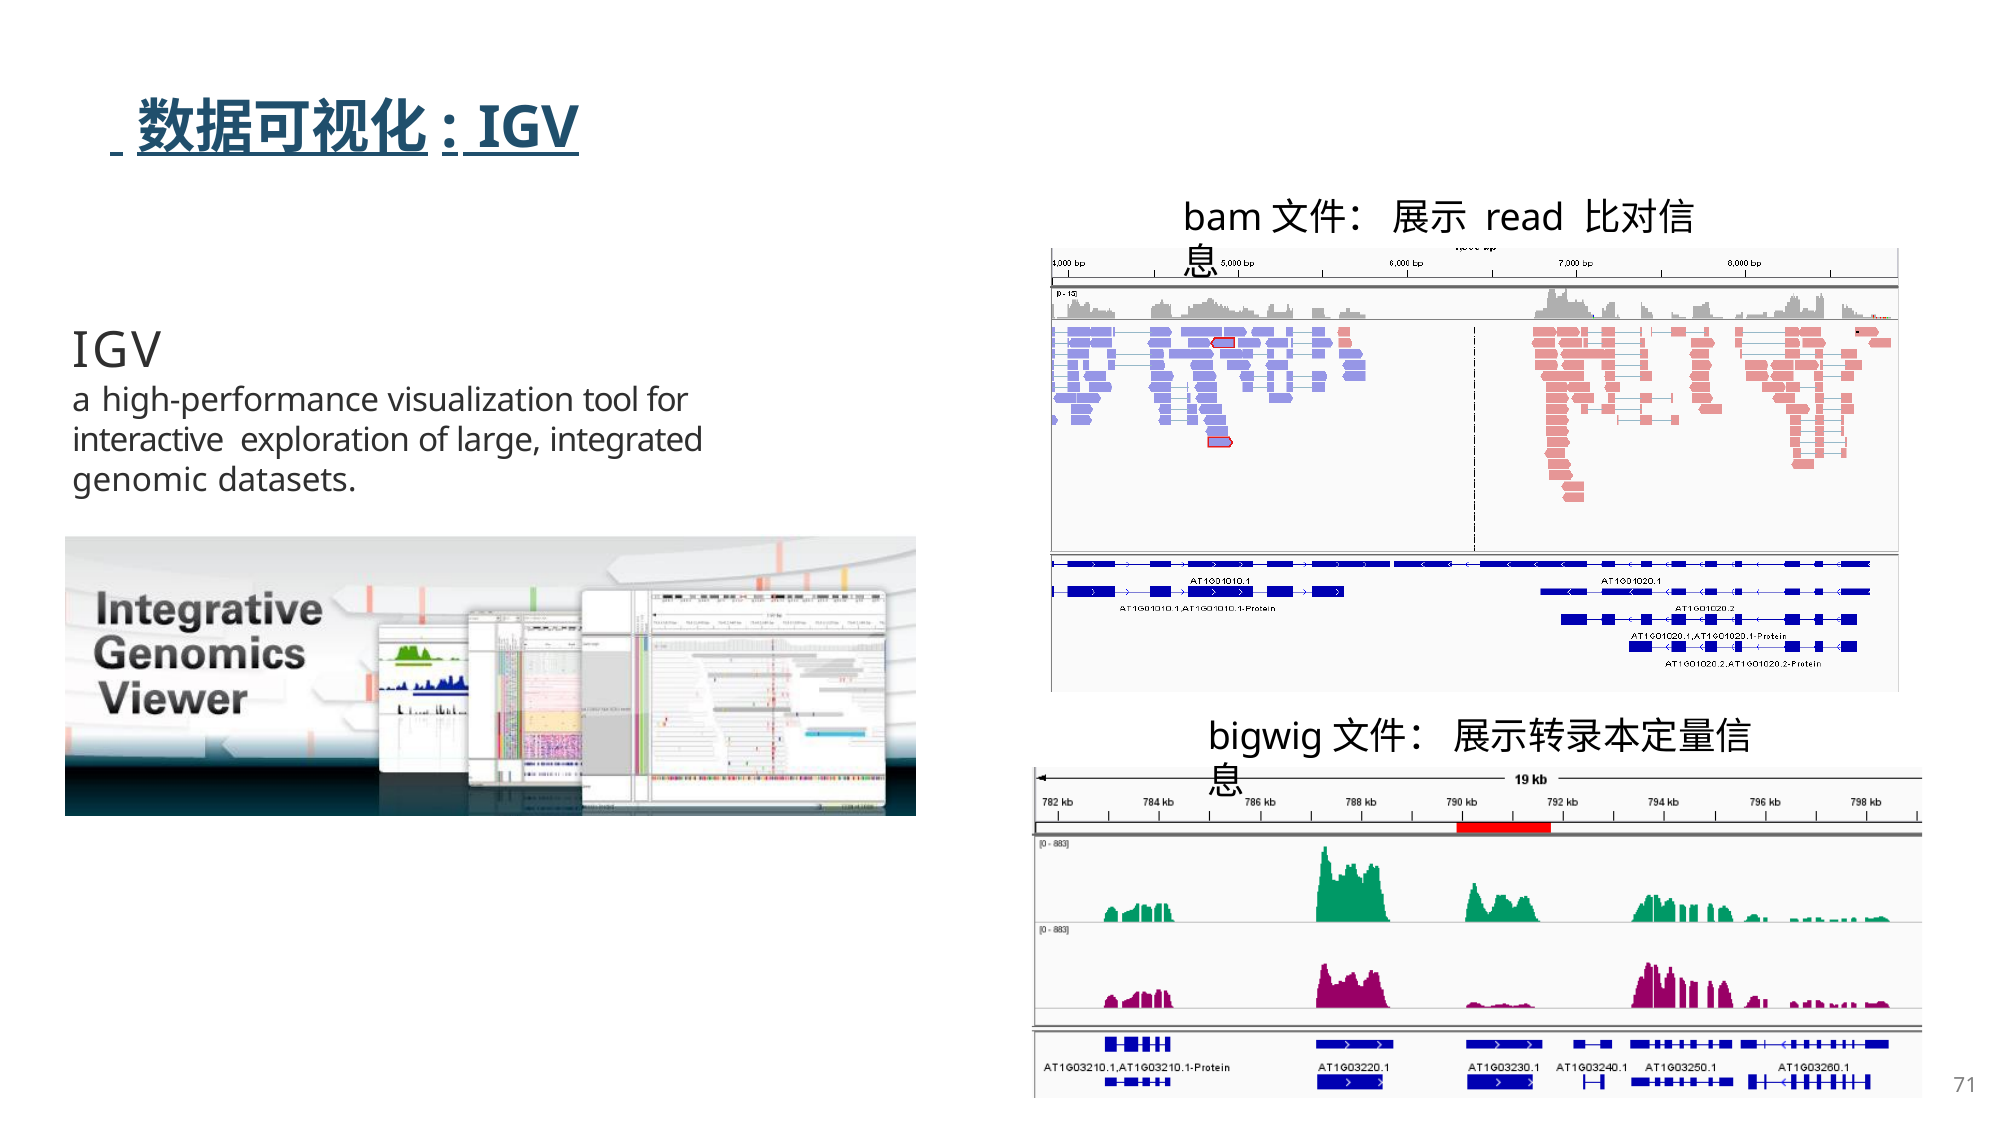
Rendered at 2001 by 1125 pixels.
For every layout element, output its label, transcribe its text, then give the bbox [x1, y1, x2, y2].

text_box bigwig文件： 展示转录本定量信息 [1205, 710, 1777, 803]
slide_number 71 [1949, 1055, 2000, 1125]
text_box [1050, 248, 1899, 692]
text_box [1031, 767, 1923, 1098]
text_box [65, 534, 916, 816]
title 数据可视化: IGV [107, 87, 1893, 278]
text_box IGV a high-performance visualization tool for interactive exploration of large, integrated genomic datasets. [70, 315, 827, 499]
text_box bam文件： 展示 read 比对信息 [1180, 190, 1702, 283]
